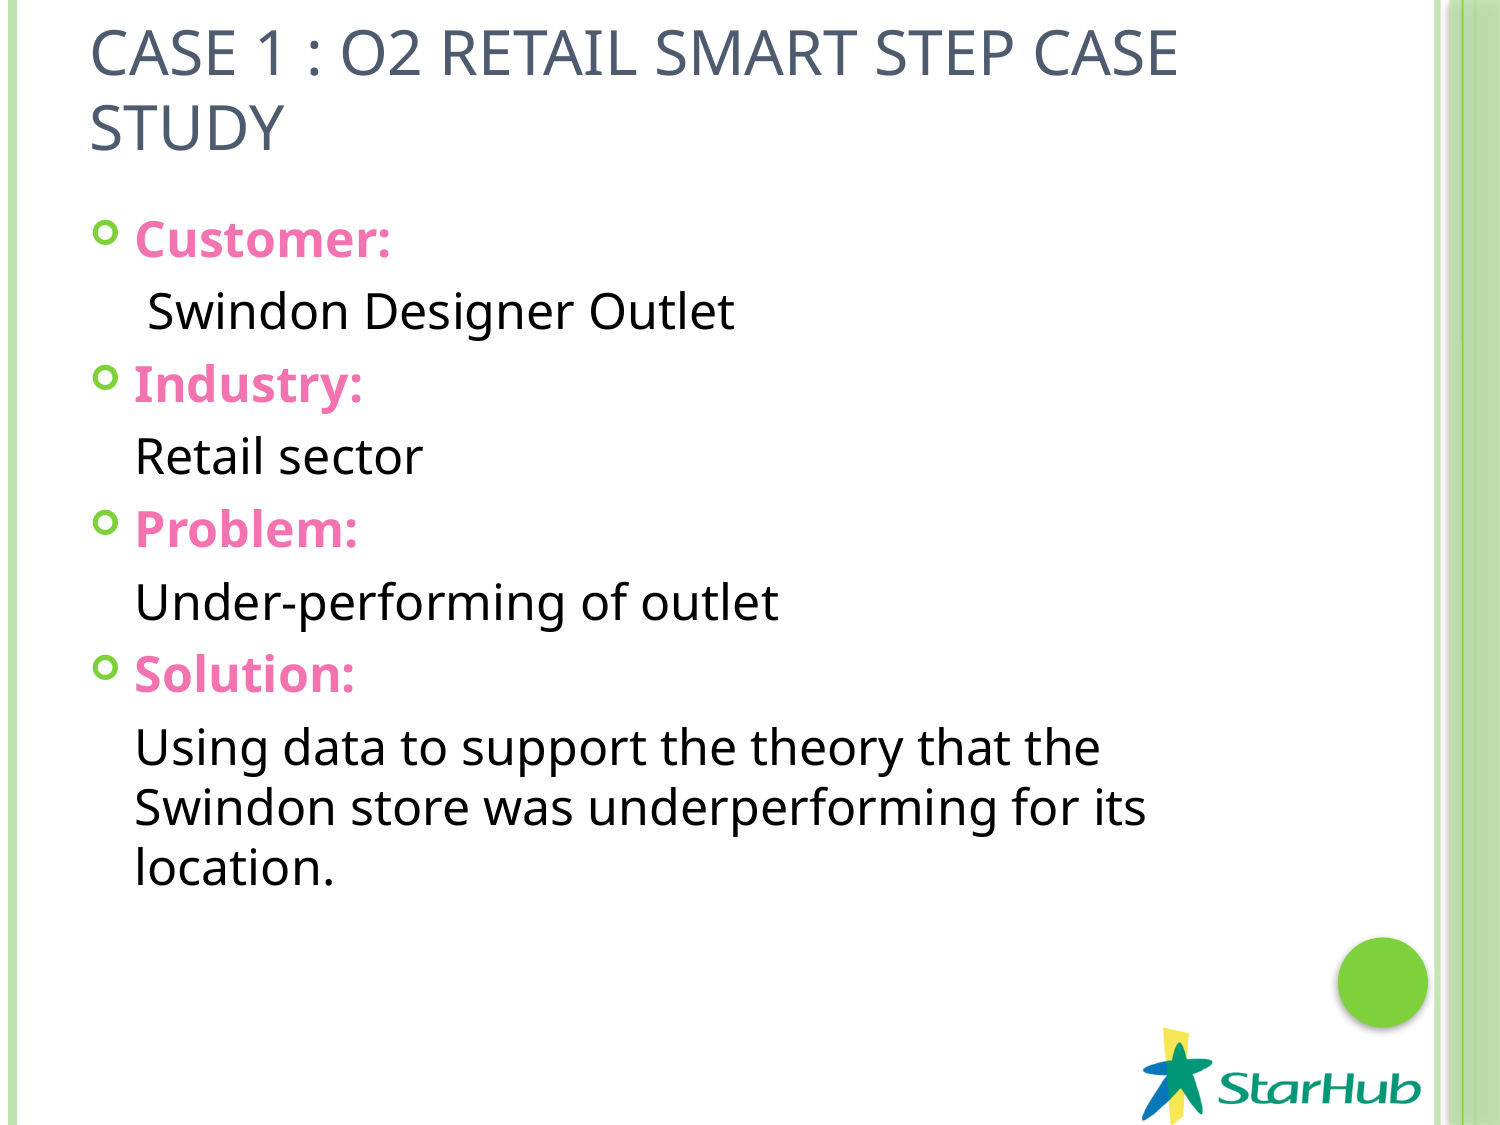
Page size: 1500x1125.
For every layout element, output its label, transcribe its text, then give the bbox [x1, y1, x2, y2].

list Customer: Swindon Designer Outlet Industry: Retail sector Problem: Under-performing of outlet Solution: Using data to support the theory that the Swindon store was underperforming for its location. [75, 200, 1300, 1000]
picture [1124, 1024, 1438, 1125]
title Case 1 : O2 retail smart step case study [75, 0, 1300, 171]
